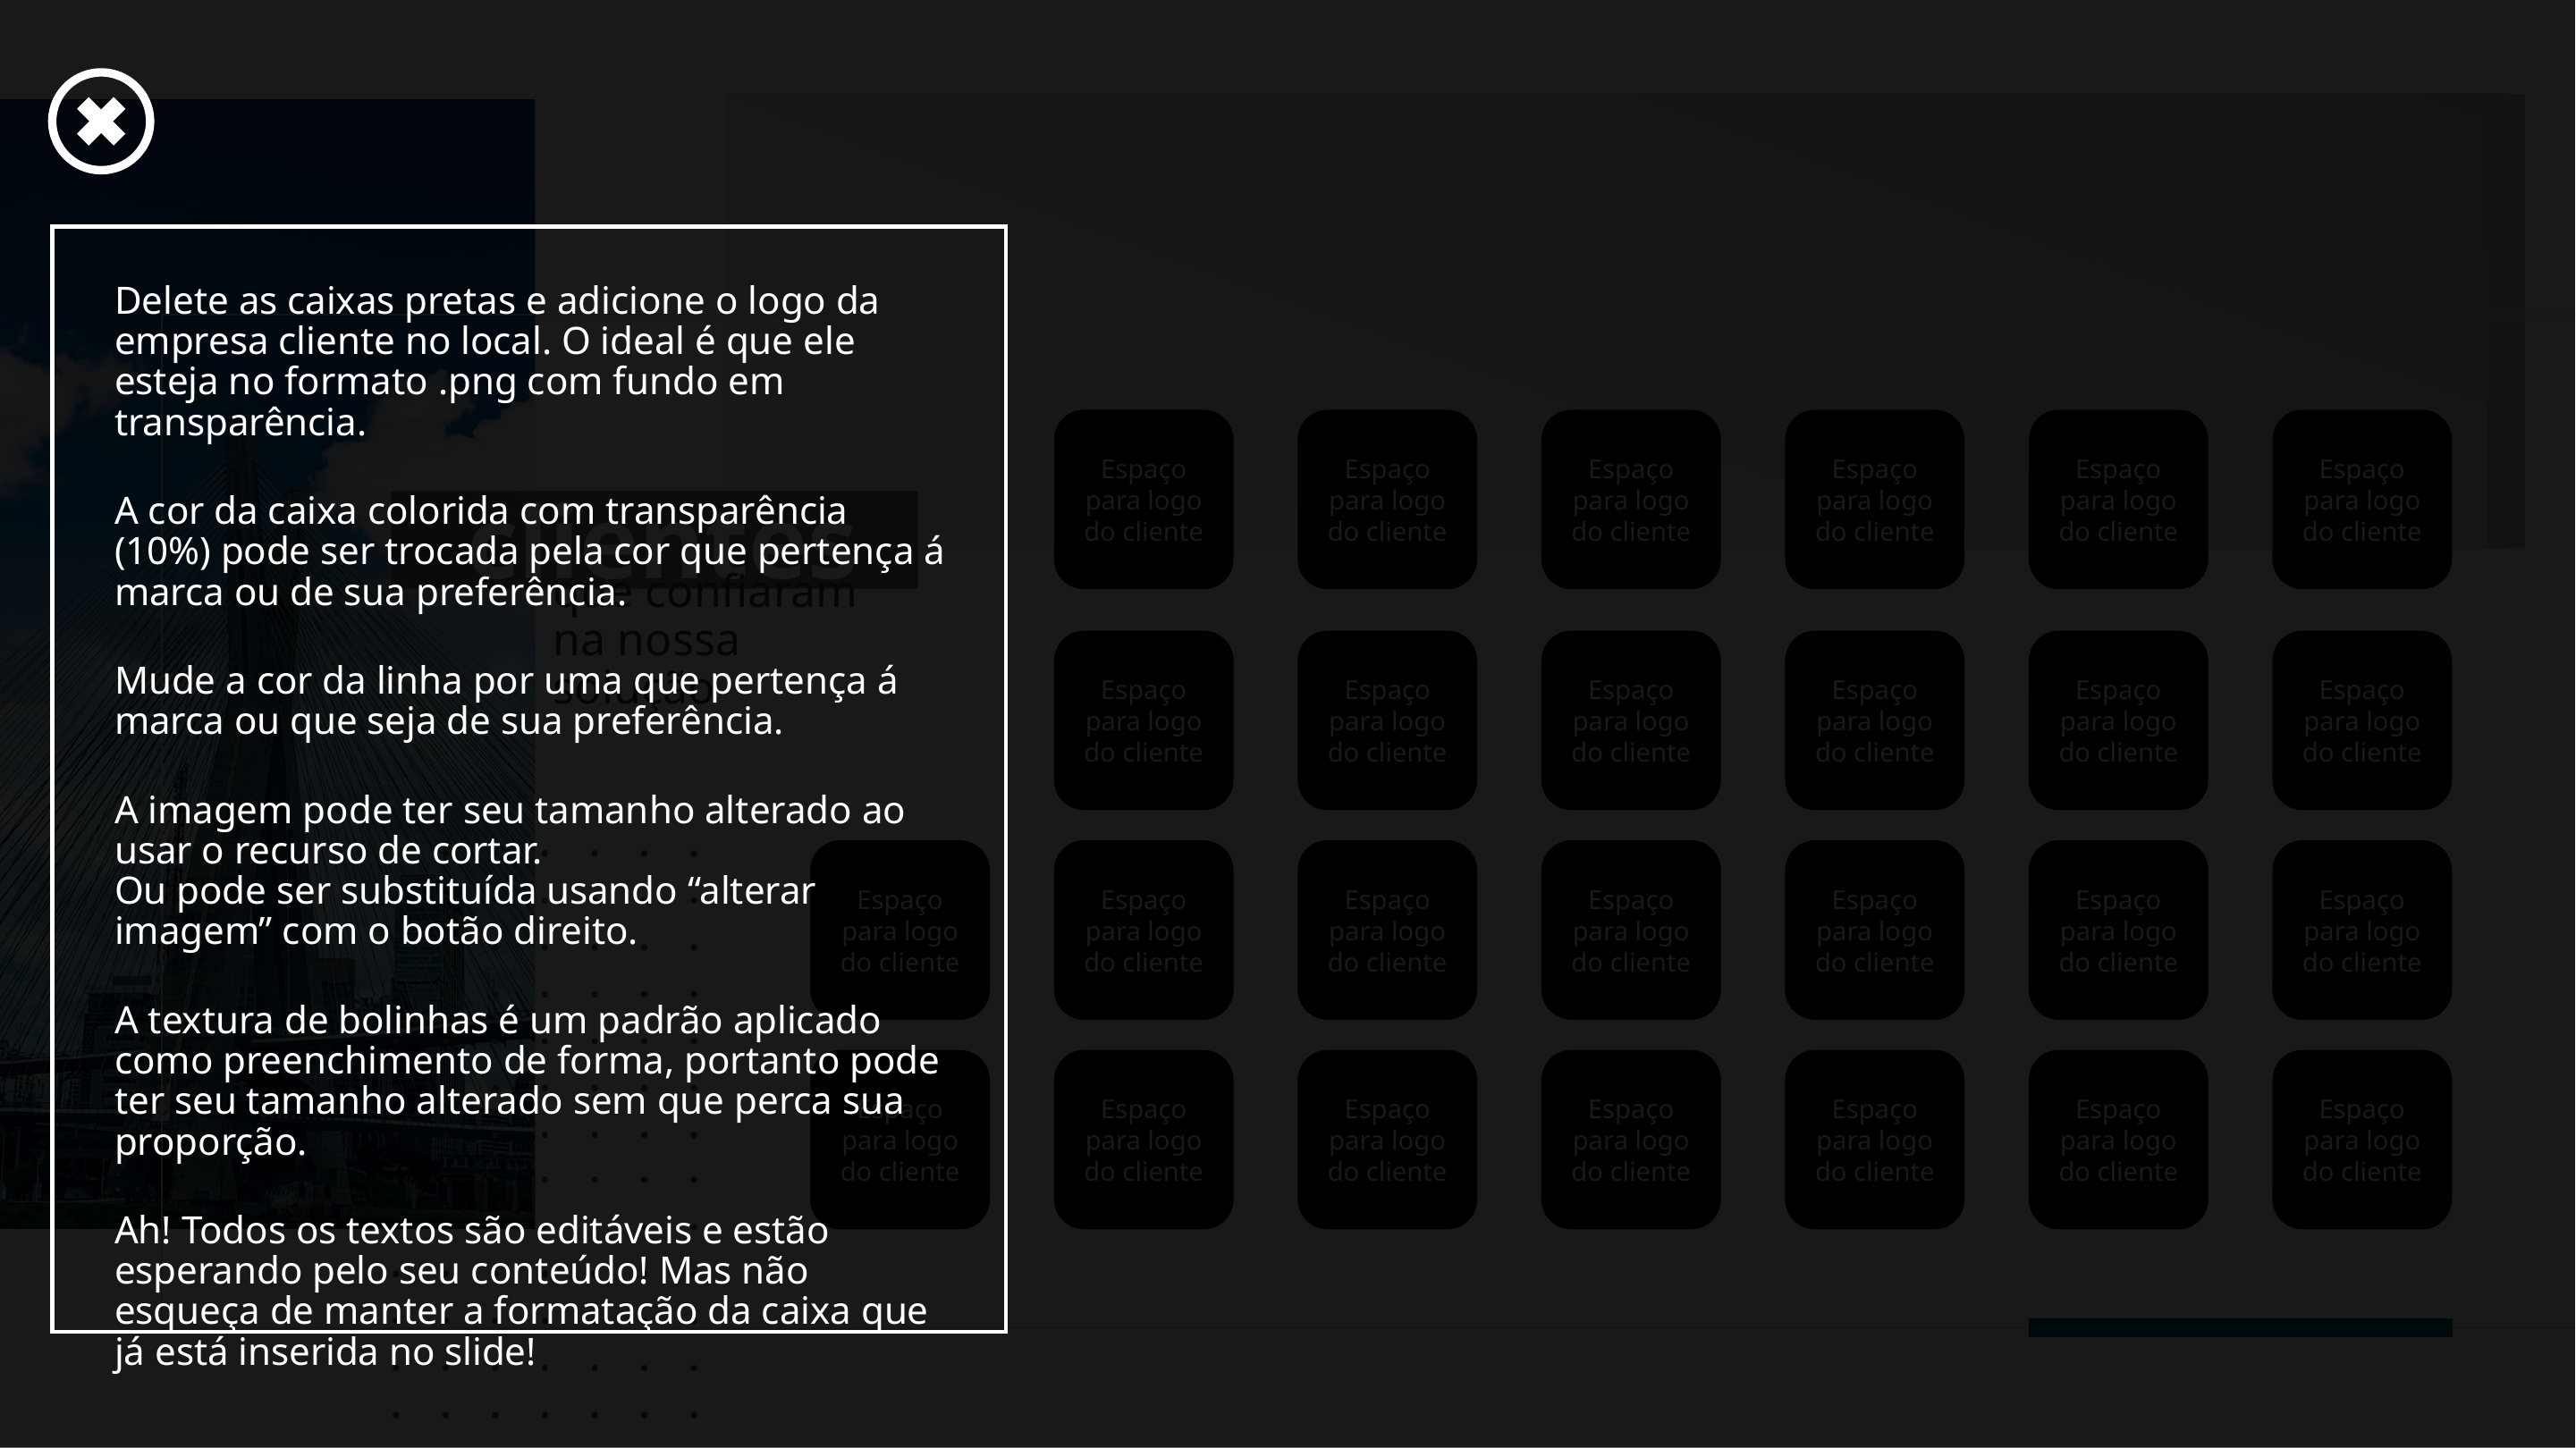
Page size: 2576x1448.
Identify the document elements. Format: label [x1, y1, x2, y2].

text_box [0, 0, 2575, 1448]
